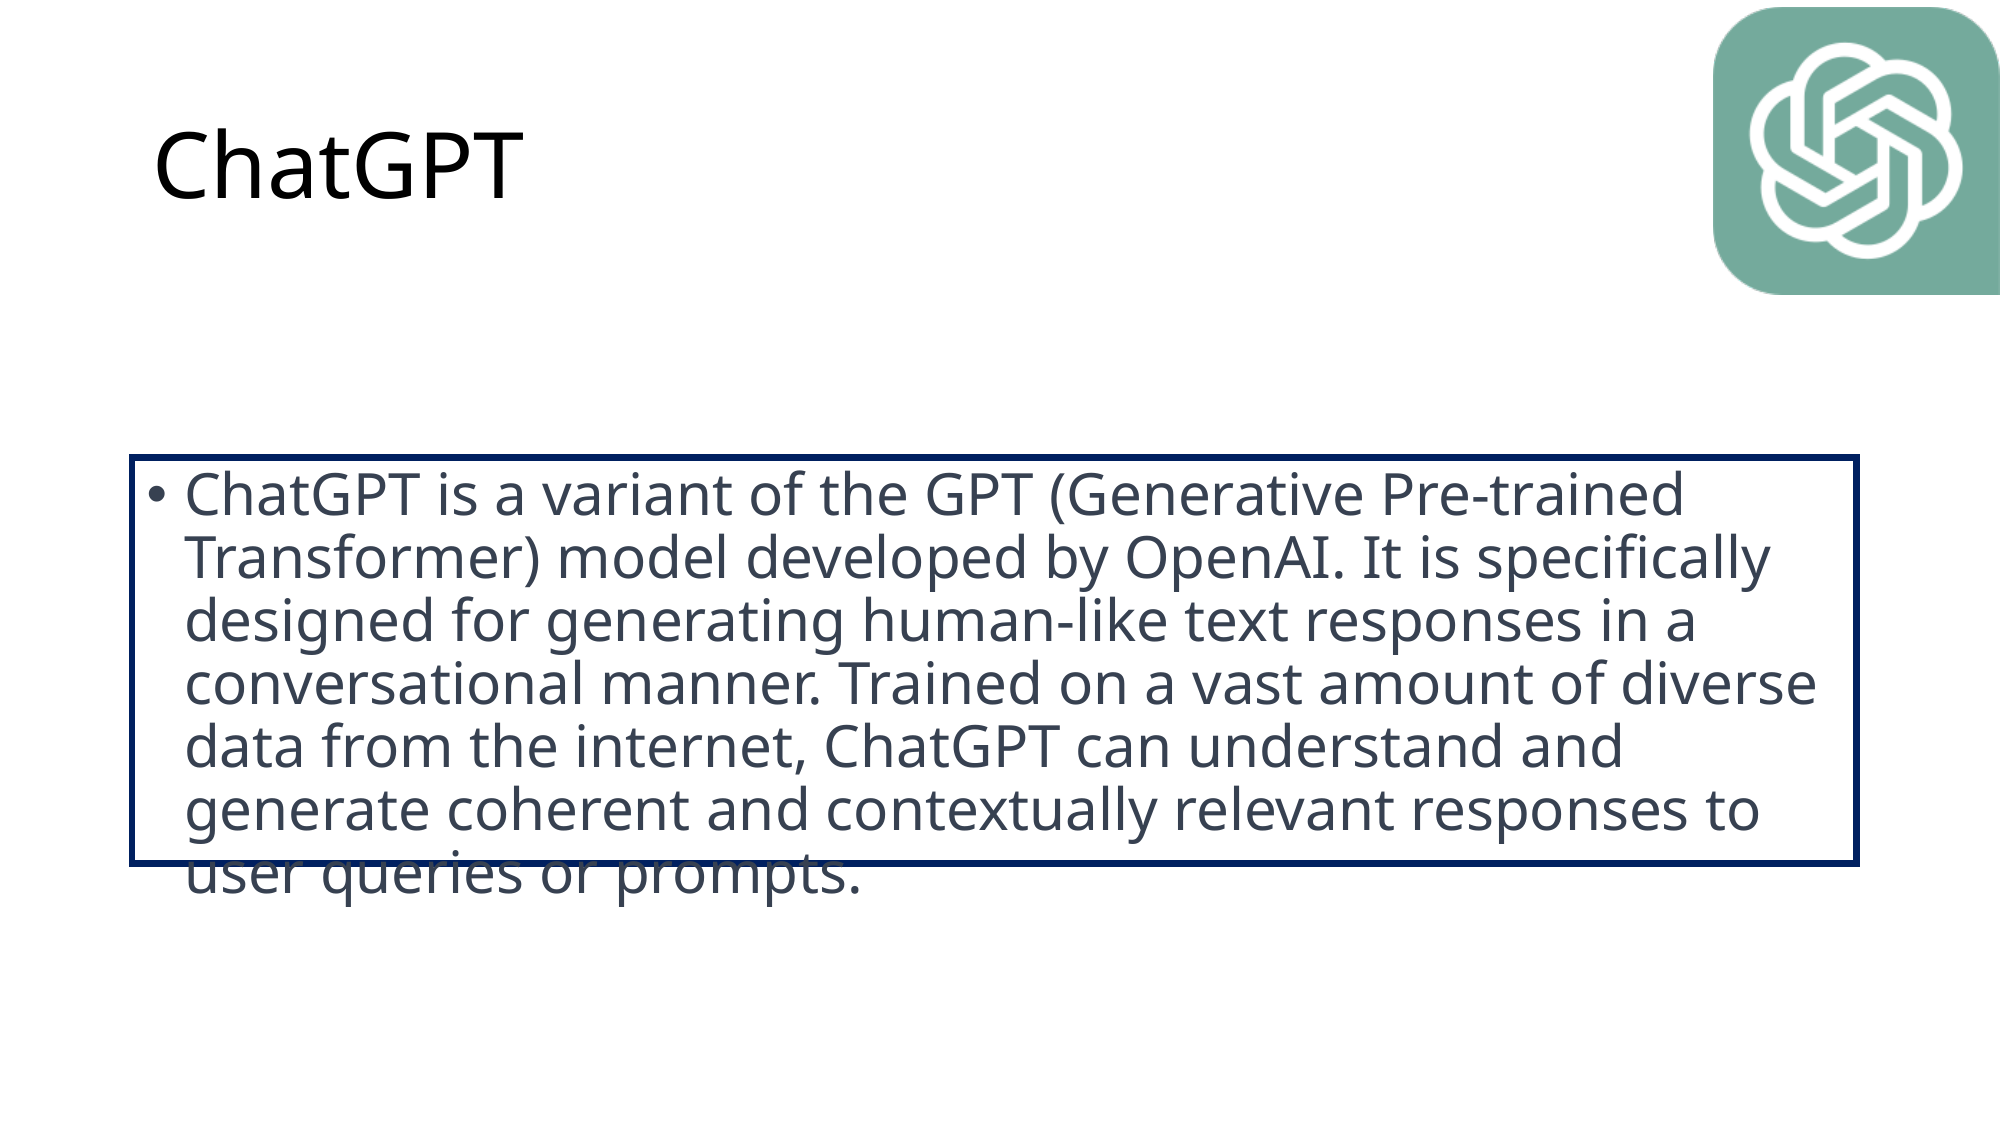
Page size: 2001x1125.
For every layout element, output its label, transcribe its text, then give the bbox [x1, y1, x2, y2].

title ChatGPT [137, 59, 1713, 278]
picture [1713, 7, 2000, 295]
list ChatGPT is a variant of the GPT (Generative Pre-trained Transformer) model developed by OpenAI. It is specifically designed for generating human-like text responses in a conversational manner. Trained on a vast amount of diverse data from the internet, ChatGPT can understand and generate coherent and contextually relevant responses to user queries or prompts. [131, 457, 1858, 865]
